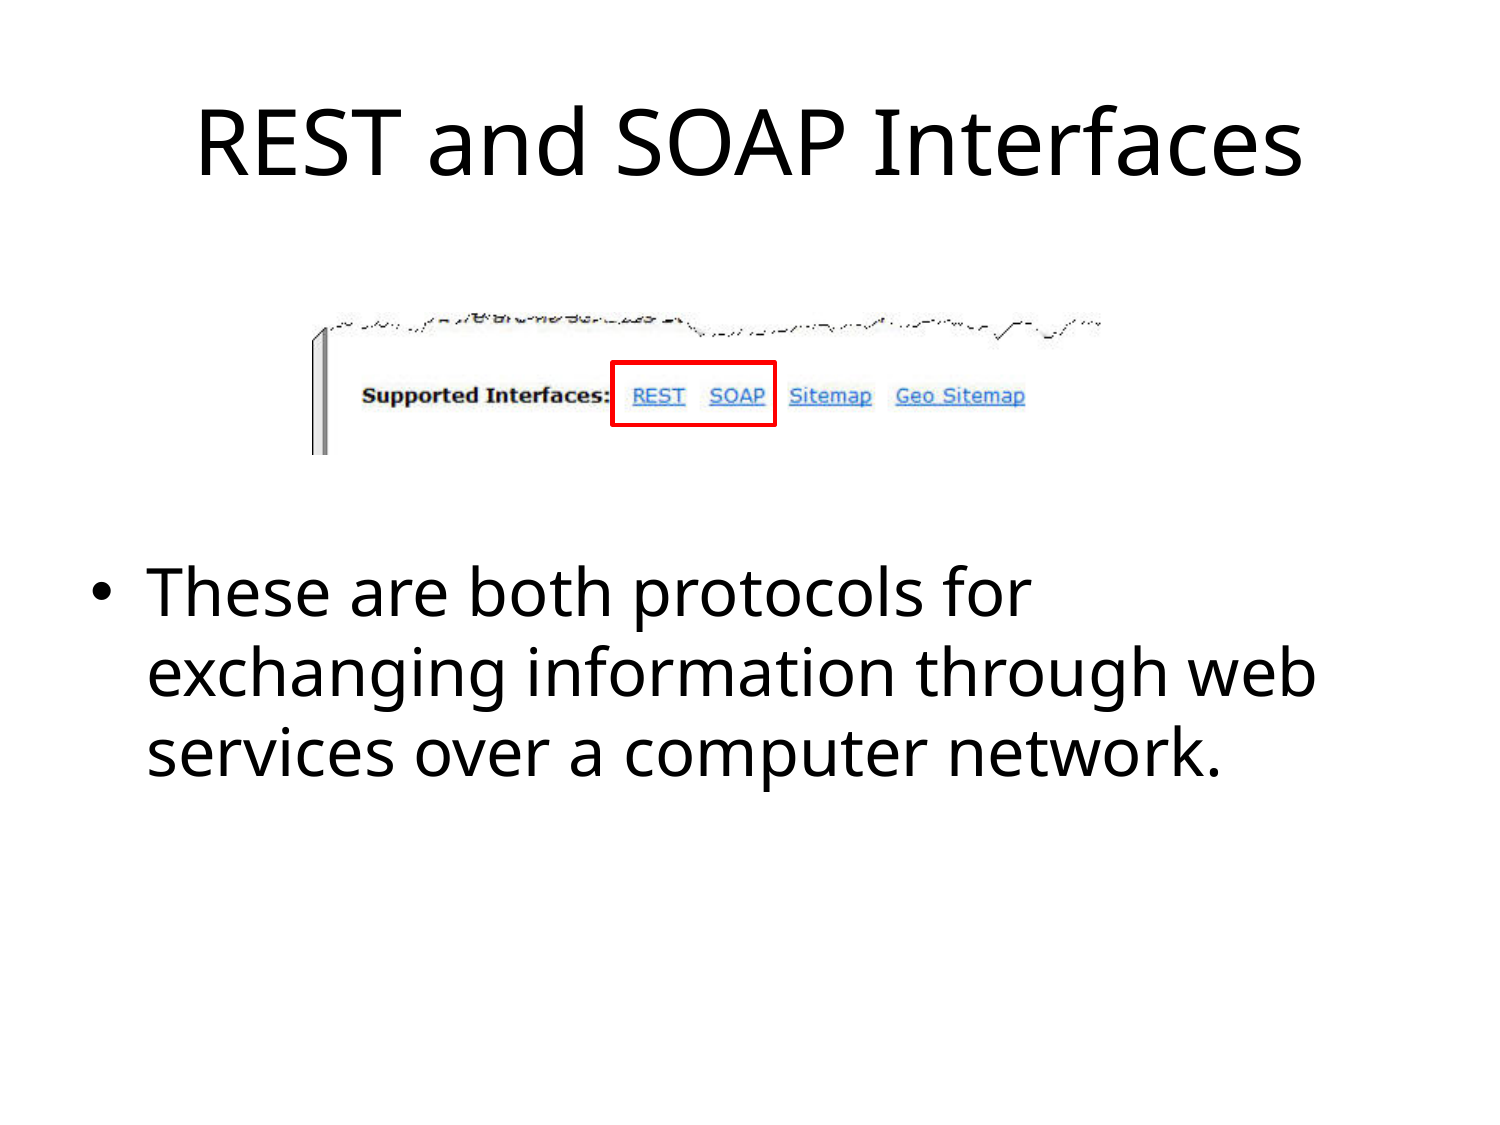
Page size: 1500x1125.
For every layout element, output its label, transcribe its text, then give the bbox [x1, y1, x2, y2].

picture [312, 312, 1107, 455]
title REST and SOAP Interfaces [75, 45, 1425, 233]
list These are both protocols for exchanging information through web services over a computer network. [75, 262, 1425, 1005]
